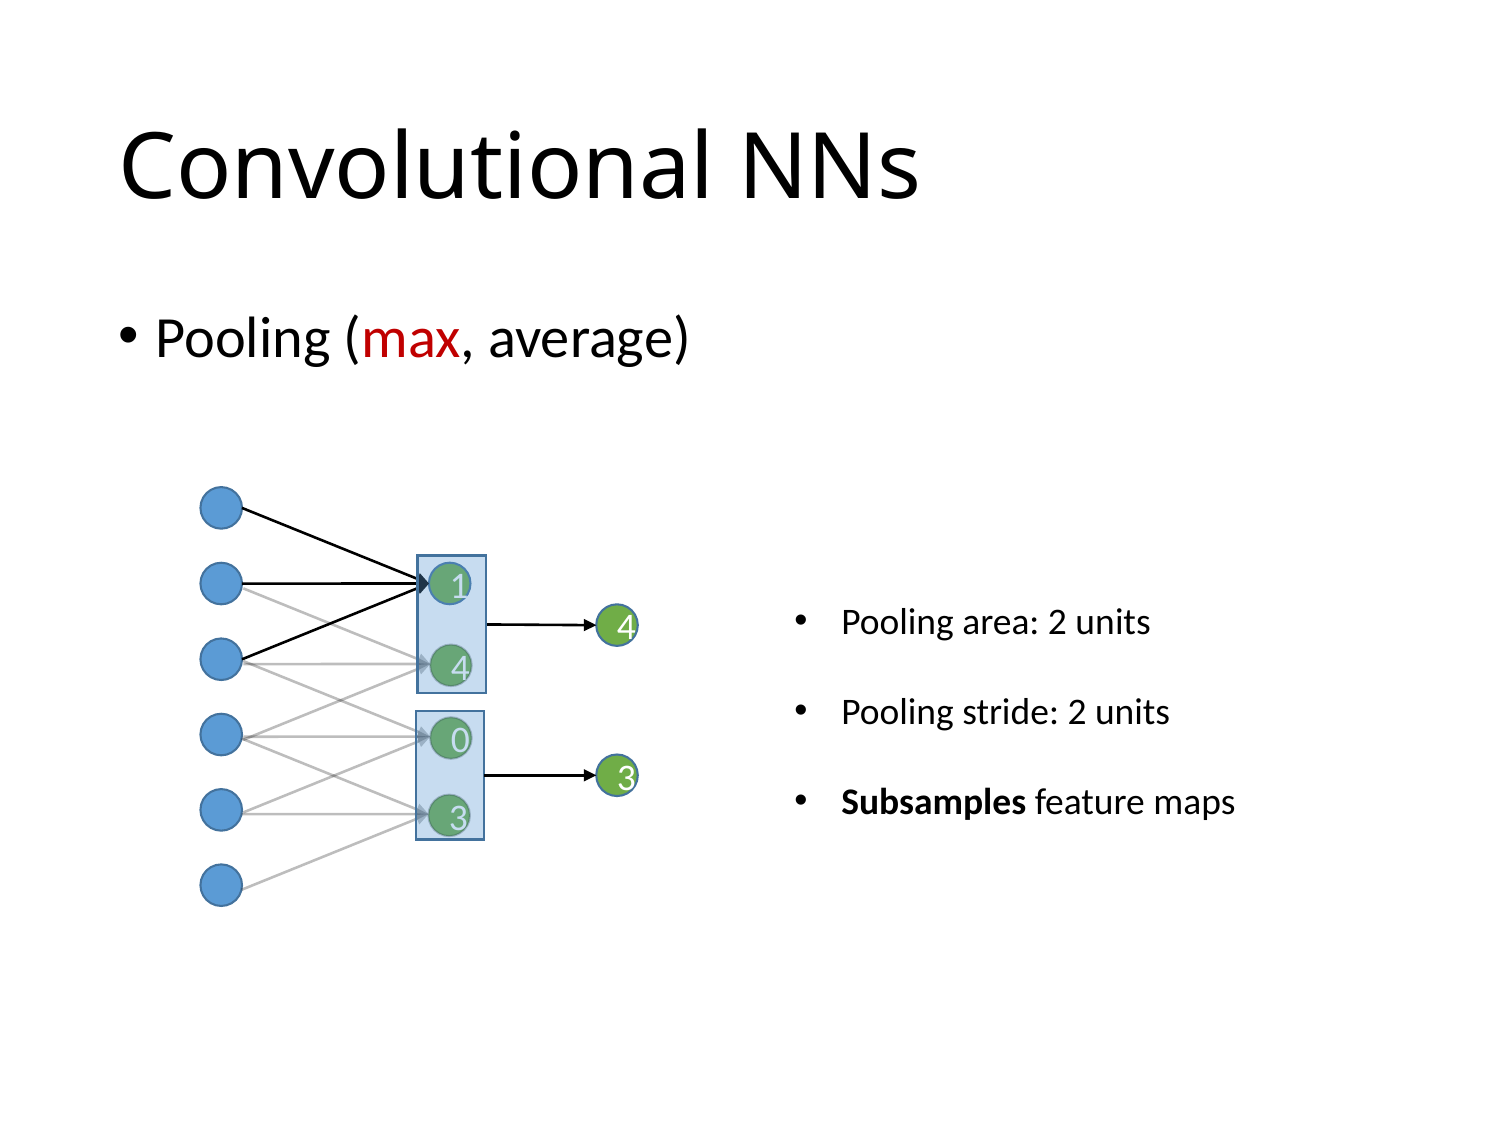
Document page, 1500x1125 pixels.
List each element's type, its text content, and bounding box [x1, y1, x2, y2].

text_box [199, 637, 243, 682]
text_box [429, 554, 487, 694]
text_box [199, 788, 241, 832]
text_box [241, 738, 429, 813]
text_box [429, 710, 485, 841]
list Pooling (max, average) [103, 299, 1397, 1014]
title Convolutional NNs [103, 59, 1397, 278]
text_box [199, 863, 243, 908]
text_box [243, 588, 431, 661]
text_box 3 [595, 753, 639, 798]
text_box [242, 507, 429, 583]
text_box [241, 814, 429, 890]
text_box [243, 661, 431, 736]
text_box [199, 712, 243, 757]
text_box [199, 486, 243, 530]
text_box 4 [595, 603, 639, 647]
text_box [199, 561, 242, 606]
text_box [242, 583, 429, 660]
text_box Pooling area: 2 units Pooling stride: 2 units Subsamples feature maps [779, 589, 1251, 830]
